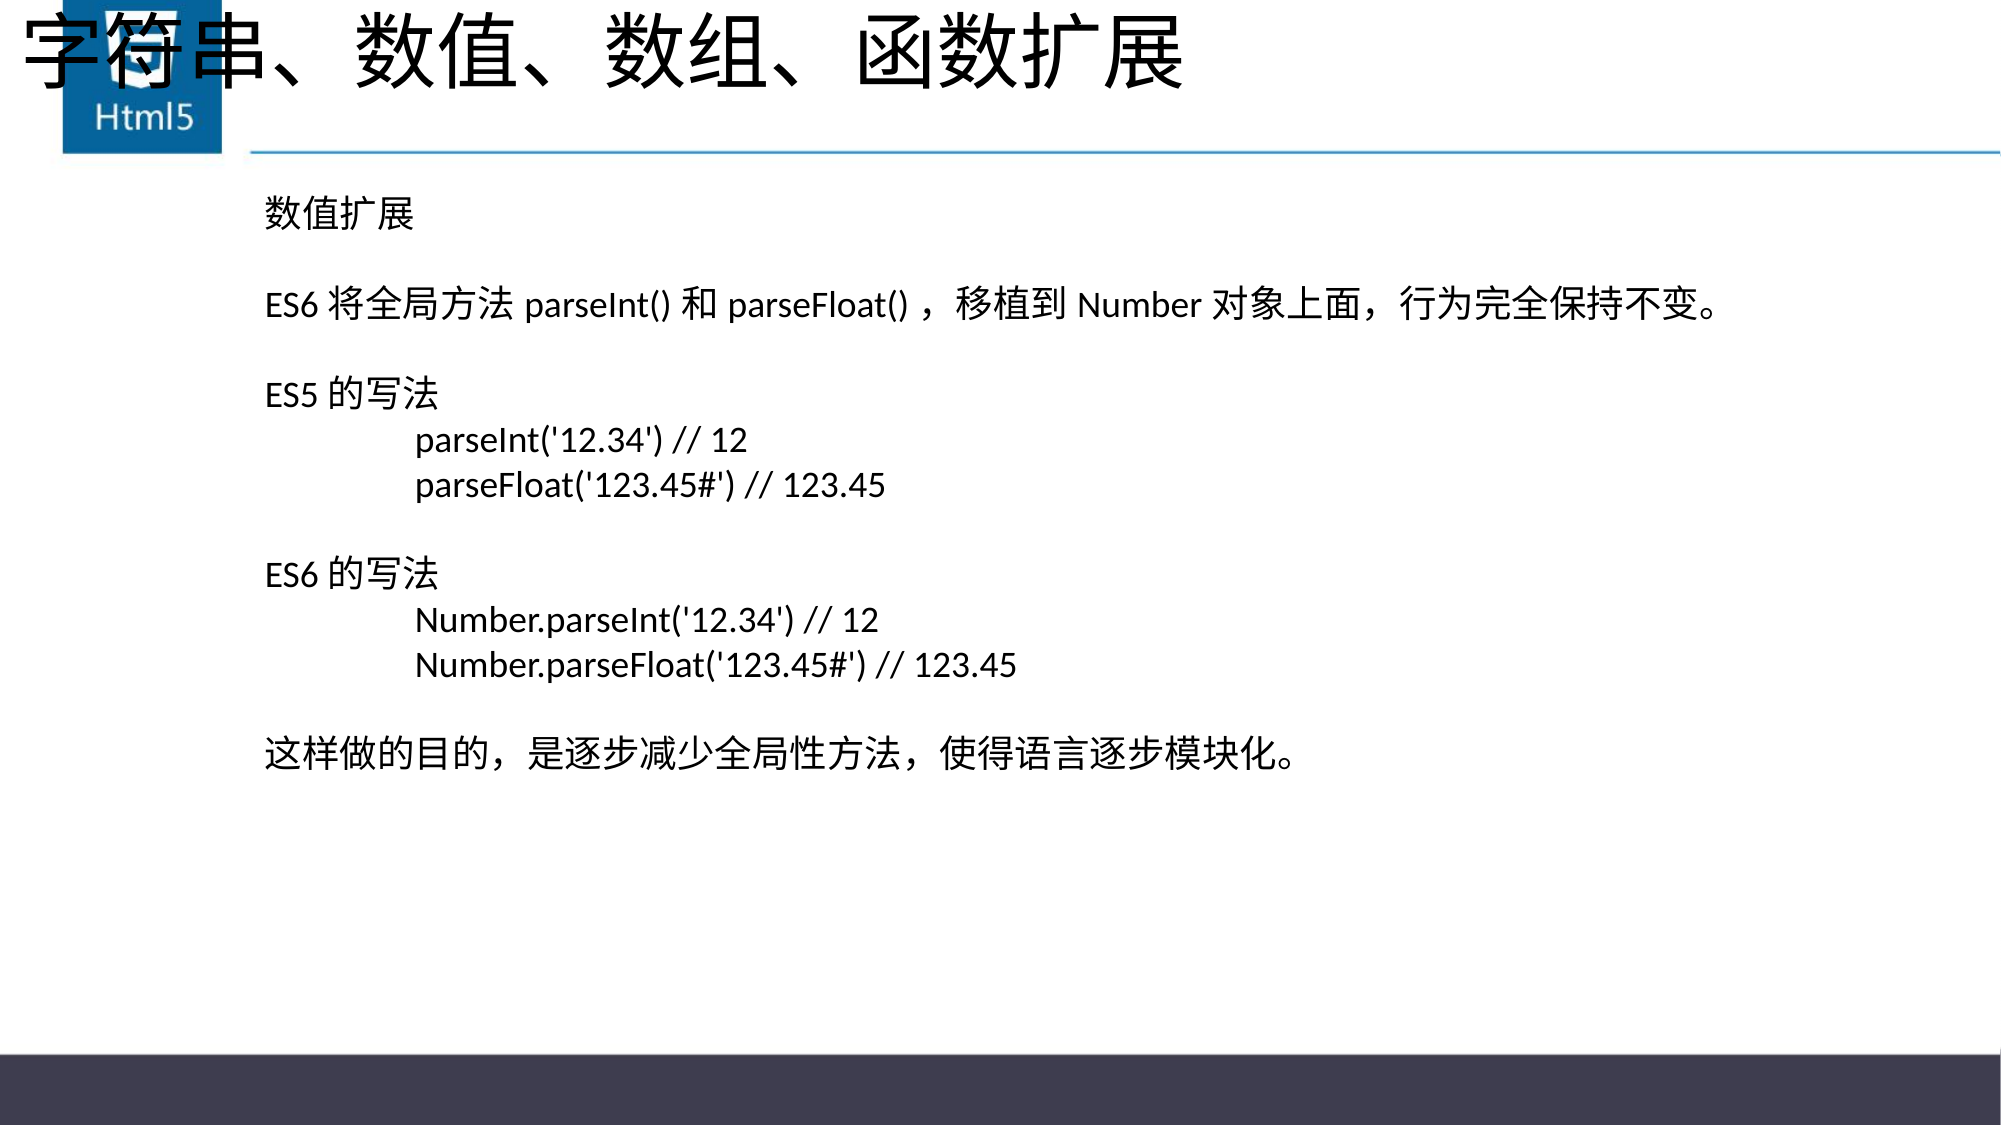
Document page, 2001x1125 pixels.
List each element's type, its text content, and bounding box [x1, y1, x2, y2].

picture [0, 0, 2001, 1125]
list 数值扩展 ES6将全局方法parseInt()和parseFloat()，移植到Number对象上面，行为完全保持不变。 ES5的写法 parseInt('12.34') // 12 parseFloat('123.45#') // 123.45 ES6的写法 Number.parseInt('12.34') // 12 Number.parseFloat('123.45#') // 123.45 这样做的目的，是逐步减少全局性方法，使得语言逐步模块化。 [249, 182, 1978, 1025]
title 字符串、数值、数组、函数扩展 [6, 3, 1997, 152]
